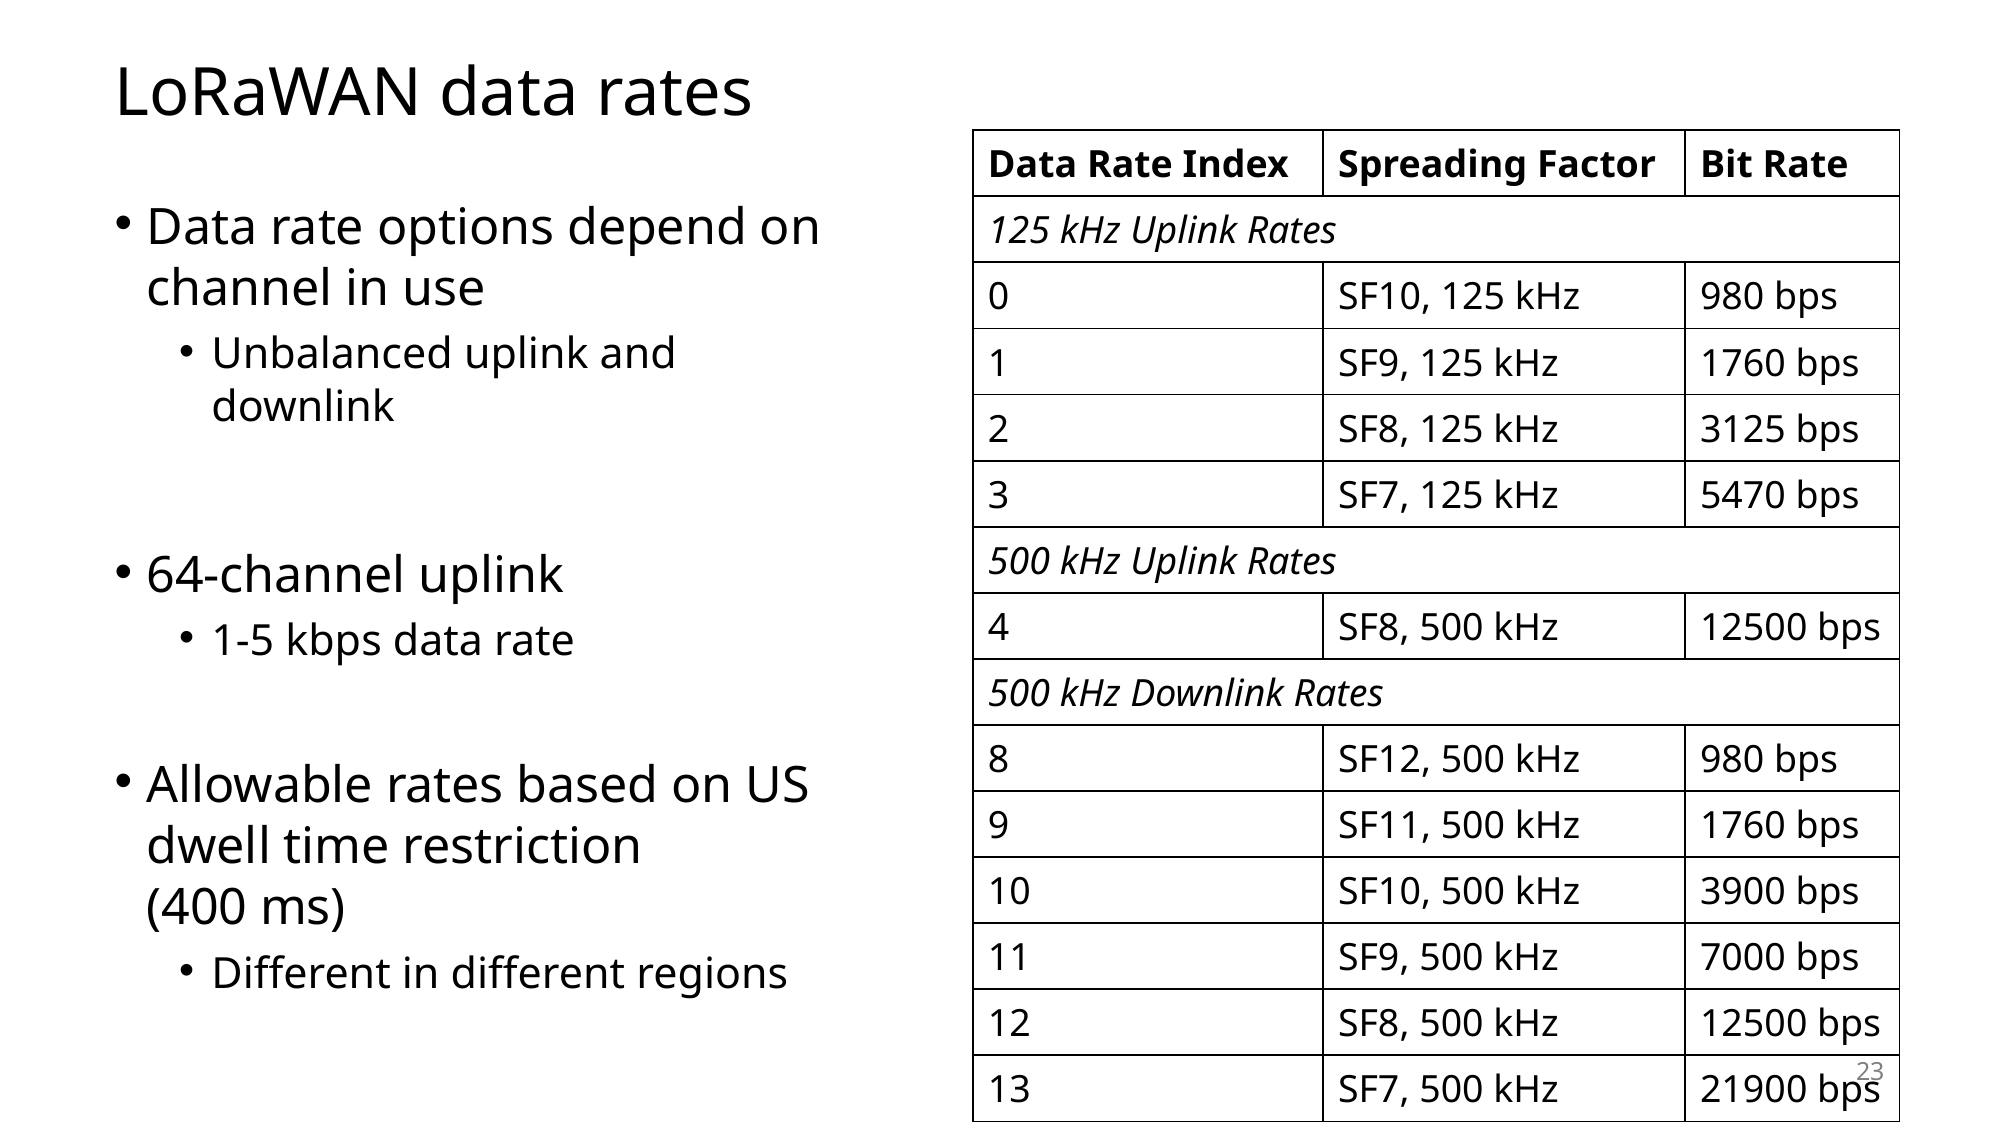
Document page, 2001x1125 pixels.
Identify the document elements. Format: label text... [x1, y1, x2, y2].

table_cell 2 [974, 395, 1322, 460]
title LoRaWAN data rates [99, 37, 1900, 150]
table_cell SF7, 500 kHz [1324, 1056, 1684, 1121]
table_cell 9 [974, 792, 1322, 856]
table_cell SF10, 125 kHz [1324, 263, 1684, 328]
table_cell 1760 bps [1686, 329, 1899, 394]
text_box Data rate options depend on channel in use Unbalanced uplink and downlink 64-channel uplink 1-5 kbps data rate Allowable rates based on US dwell time restriction (400 ms) Different in different regions [99, 187, 886, 1013]
table_cell SF9, 125 kHz [1324, 329, 1684, 394]
table_header Bit Rate [1686, 131, 1899, 195]
table_cell 125 kHz Uplink Rates [974, 197, 1899, 261]
table_cell SF11, 500 kHz [1324, 792, 1684, 856]
table_cell 12500 bps [1686, 594, 1899, 658]
table_cell 500 kHz Downlink Rates [974, 660, 1899, 724]
table_cell 3900 bps [1686, 858, 1899, 922]
table_cell 8 [974, 726, 1322, 790]
table_cell 1 [974, 329, 1322, 394]
table_cell SF10, 500 kHz [1324, 858, 1684, 922]
table_cell 21900 bps [1686, 1056, 1899, 1121]
table_cell SF12, 500 kHz [1324, 726, 1684, 790]
table_header Data Rate Index [974, 131, 1322, 195]
table_cell 3 [974, 462, 1322, 526]
table_cell 1760 bps [1686, 792, 1899, 856]
table_cell 7000 bps [1686, 924, 1899, 988]
table_cell 10 [974, 858, 1322, 922]
table_cell SF7, 125 kHz [1324, 462, 1684, 526]
slide_number 23 [1749, 1042, 1900, 1103]
table_cell SF8, 125 kHz [1324, 395, 1684, 460]
table_cell 980 bps [1686, 726, 1899, 790]
table_cell SF8, 500 kHz [1324, 990, 1684, 1054]
table_cell 0 [974, 263, 1322, 328]
table_cell SF9, 500 kHz [1324, 924, 1684, 988]
table_cell SF8, 500 kHz [1324, 594, 1684, 658]
table_cell 3125 bps [1686, 395, 1899, 460]
table_cell 13 [974, 1056, 1322, 1121]
table_cell 12 [974, 990, 1322, 1054]
table_cell 4 [974, 594, 1322, 658]
table_header Spreading Factor [1324, 131, 1684, 195]
table_cell 11 [974, 924, 1322, 988]
table_cell 980 bps [1686, 263, 1899, 328]
table_cell 12500 bps [1686, 990, 1899, 1054]
table_cell 5470 bps [1686, 462, 1899, 526]
table_cell 500 kHz Uplink Rates [974, 528, 1899, 592]
